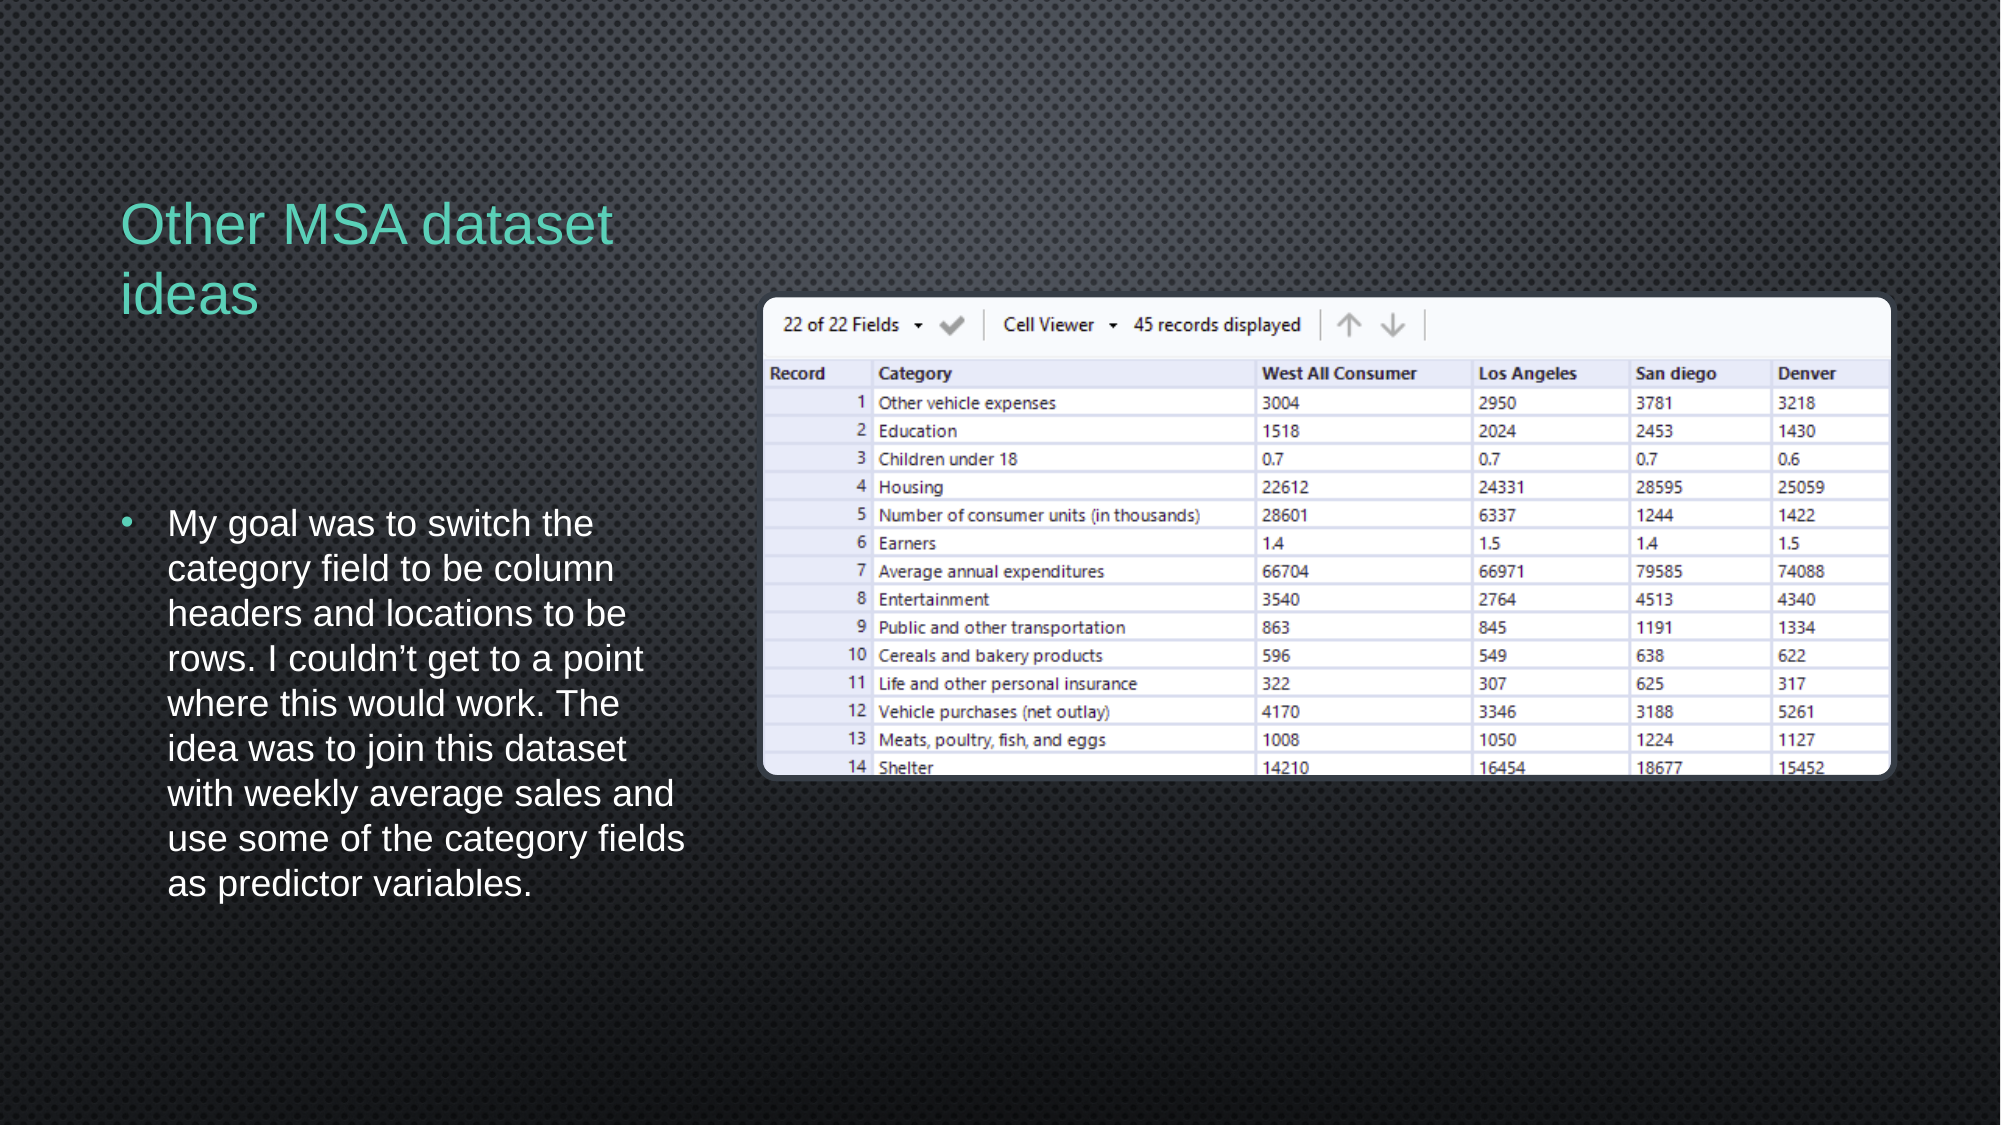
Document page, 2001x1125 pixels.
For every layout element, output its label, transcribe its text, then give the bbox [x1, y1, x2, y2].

picture [759, 293, 1895, 779]
title Other MSA dataset ideas [105, 99, 704, 413]
list My goal was to switch the category field to be column headers and locations to be rows. I couldn’t get to a point where this would work. The idea was to join this dataset with weekly average sales and use some of the category fields as predictor variables. [105, 437, 704, 966]
